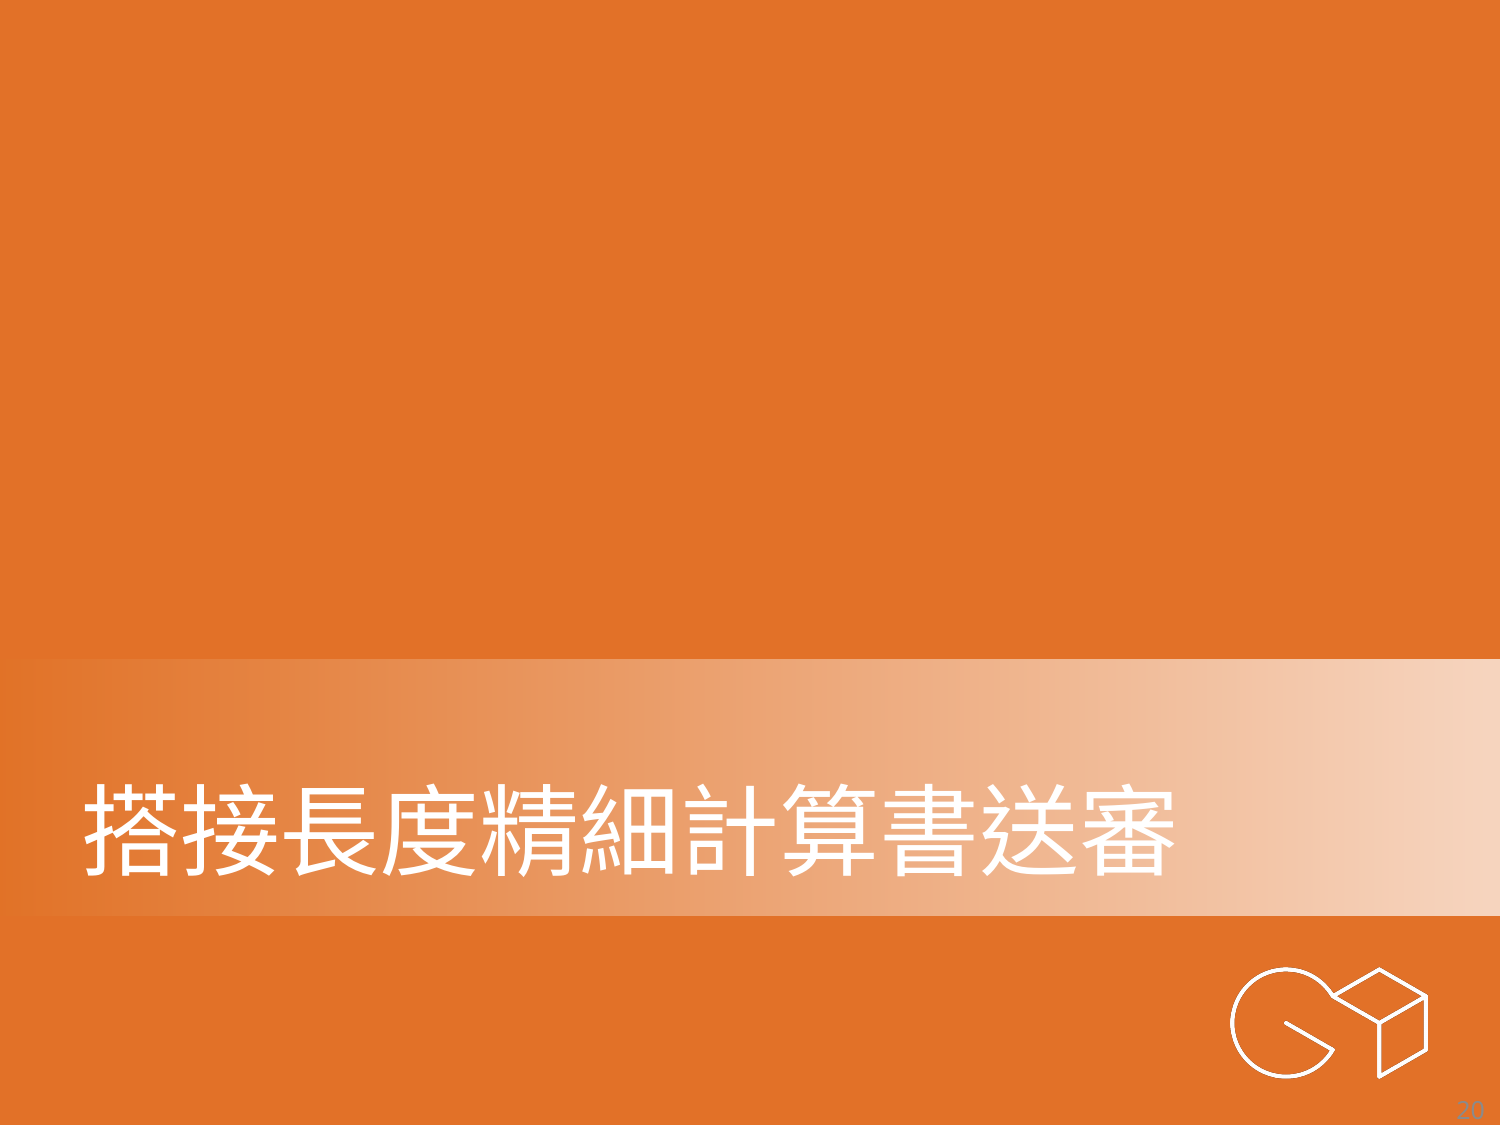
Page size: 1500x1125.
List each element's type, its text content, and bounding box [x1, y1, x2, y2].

title 搭接長度精細計算書送審 [64, 763, 1431, 898]
picture [1230, 967, 1428, 1079]
slide_number 20 [1162, 1081, 1500, 1125]
